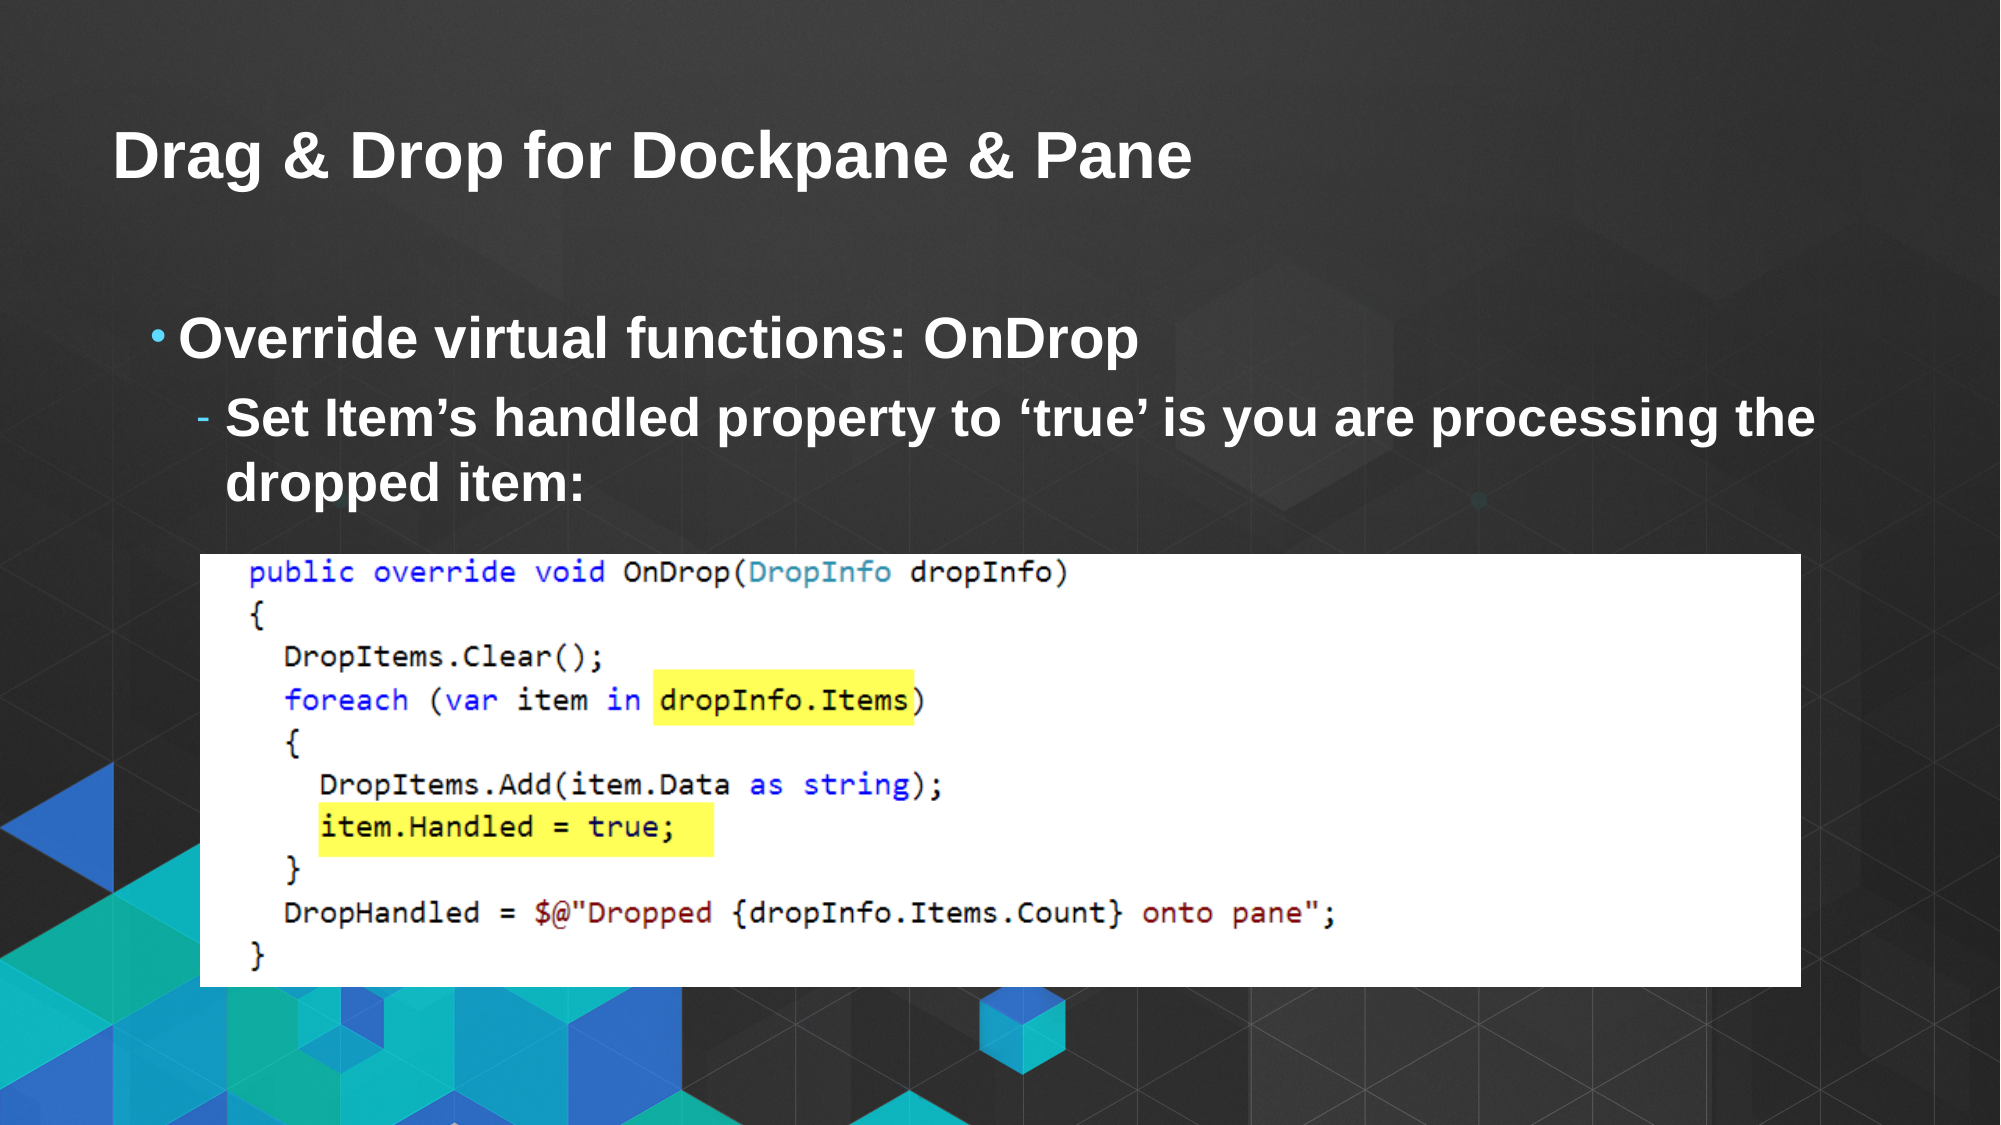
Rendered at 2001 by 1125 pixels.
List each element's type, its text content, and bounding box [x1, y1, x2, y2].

list Override virtual functions: OnDrop Set Item’s handled property to ‘true’ is you are processing the dropped item: [150, 299, 1851, 863]
title Drag & Drop for Dockpane & Pane [112, 111, 1889, 300]
picture [0, 0, 2001, 1125]
picture [230, 1120, 240, 1125]
